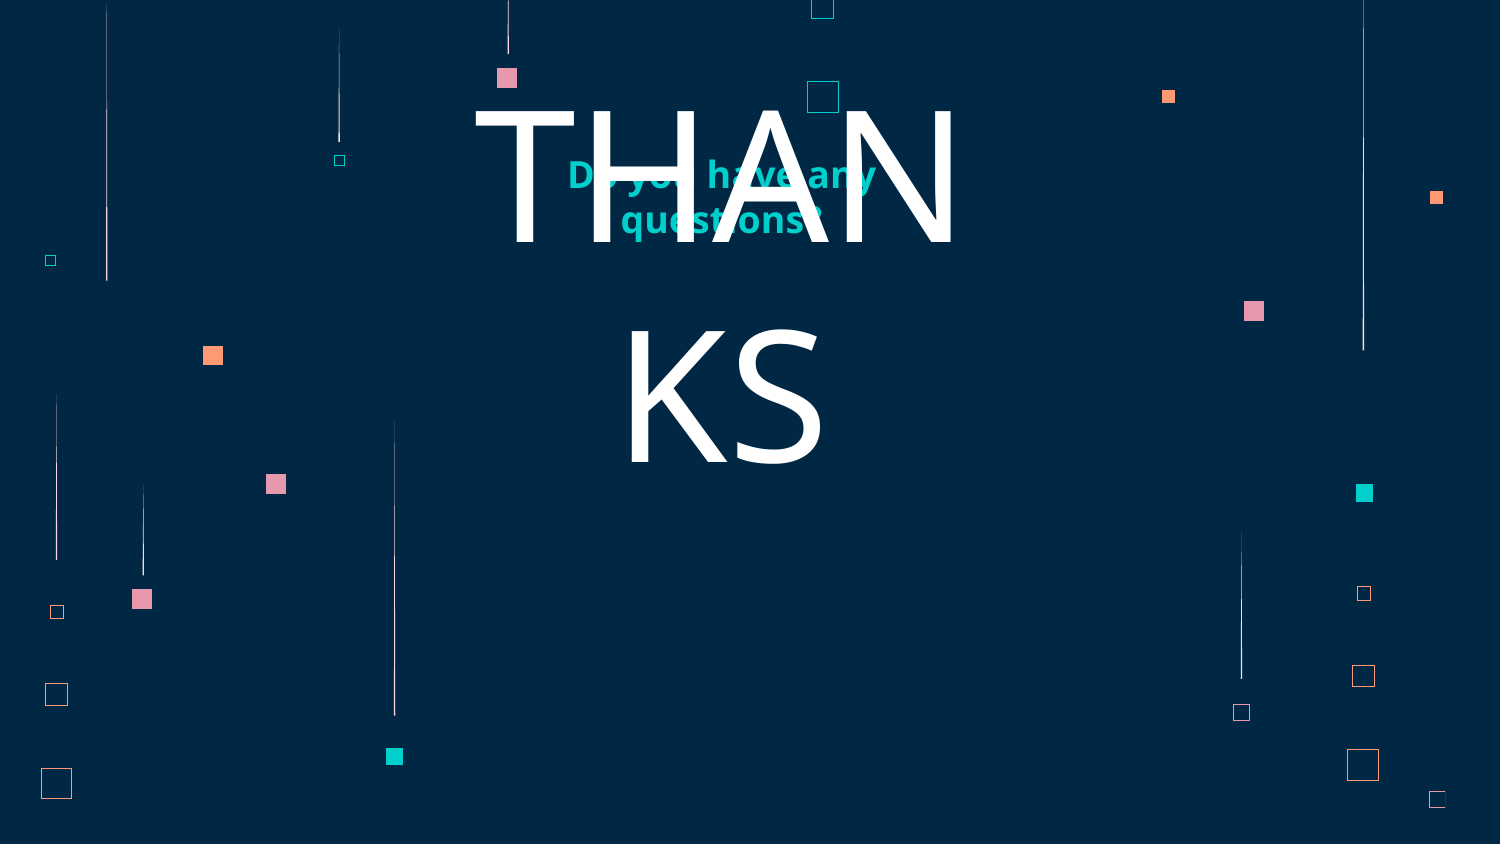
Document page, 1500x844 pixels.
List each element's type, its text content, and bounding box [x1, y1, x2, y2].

text_box THANKS [407, 329, 1036, 514]
text_box Do you have any questions? [478, 136, 965, 329]
